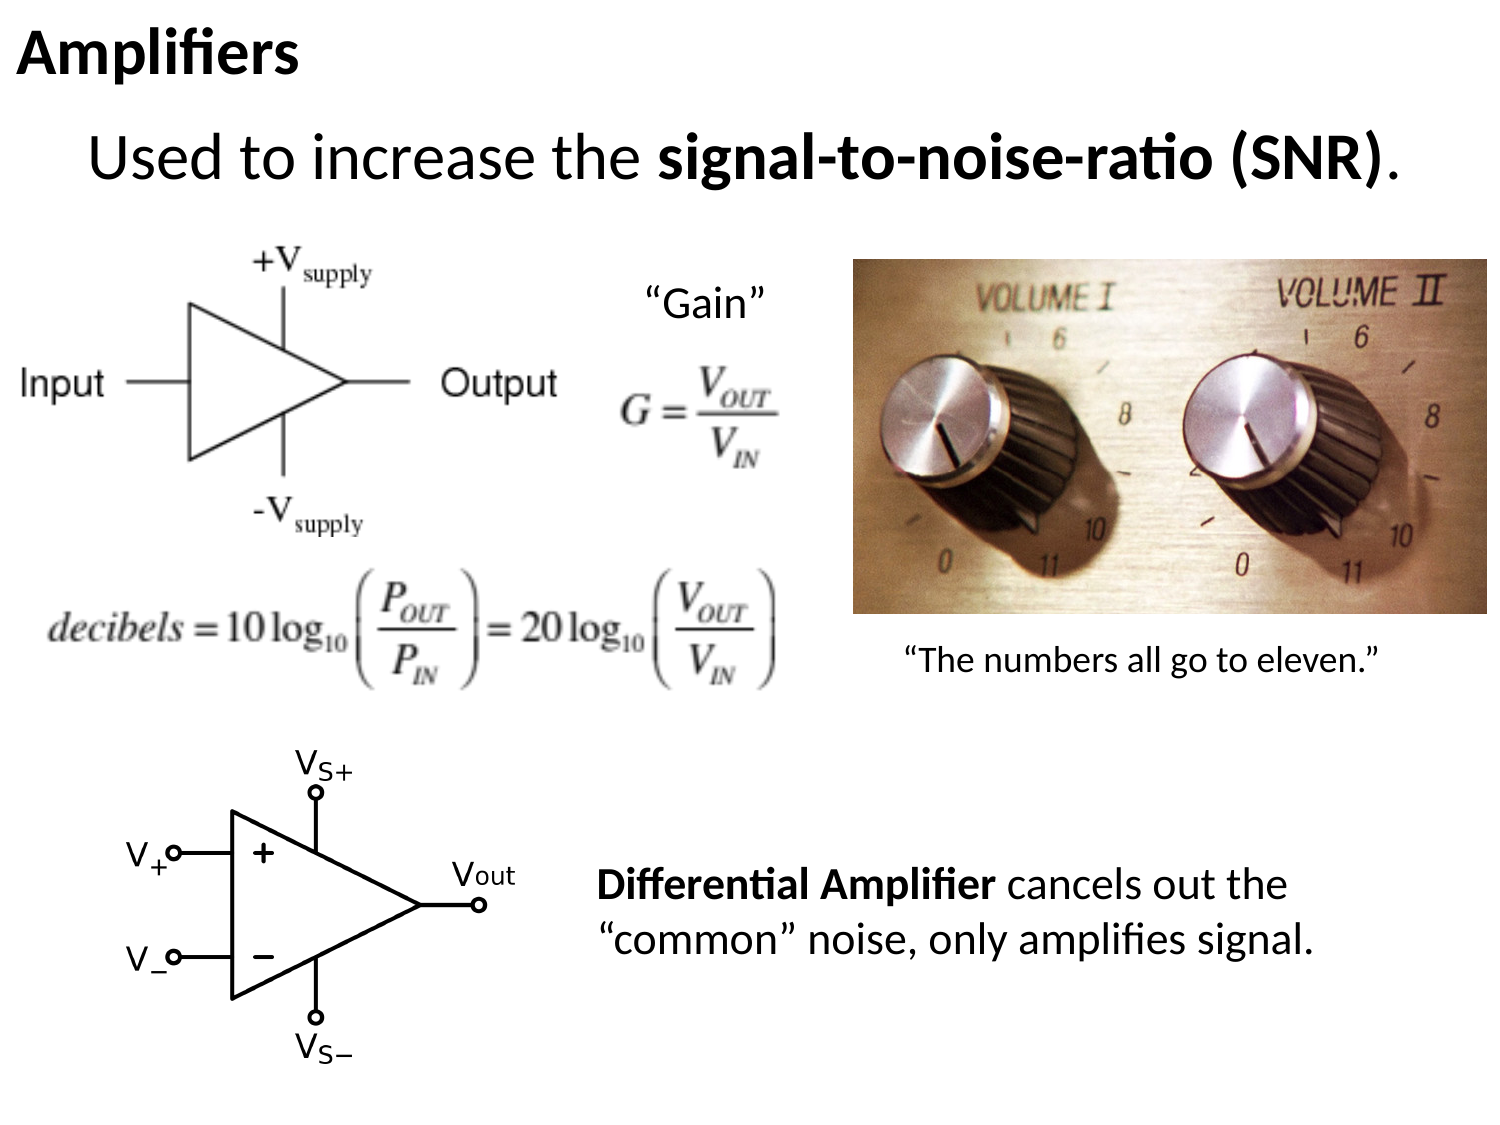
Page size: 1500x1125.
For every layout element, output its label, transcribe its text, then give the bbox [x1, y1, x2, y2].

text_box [42, 561, 783, 694]
picture [853, 258, 1487, 615]
picture [4, 229, 599, 537]
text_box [615, 356, 783, 475]
text_box “Gain” [628, 265, 782, 336]
text_box Used to increase the signal-to-noise-ratio (SNR). [72, 105, 1417, 201]
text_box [108, 729, 1500, 1084]
text_box “The numbers all go to eleven.” [887, 627, 1396, 688]
text_box Amplifiers [1, 0, 316, 96]
